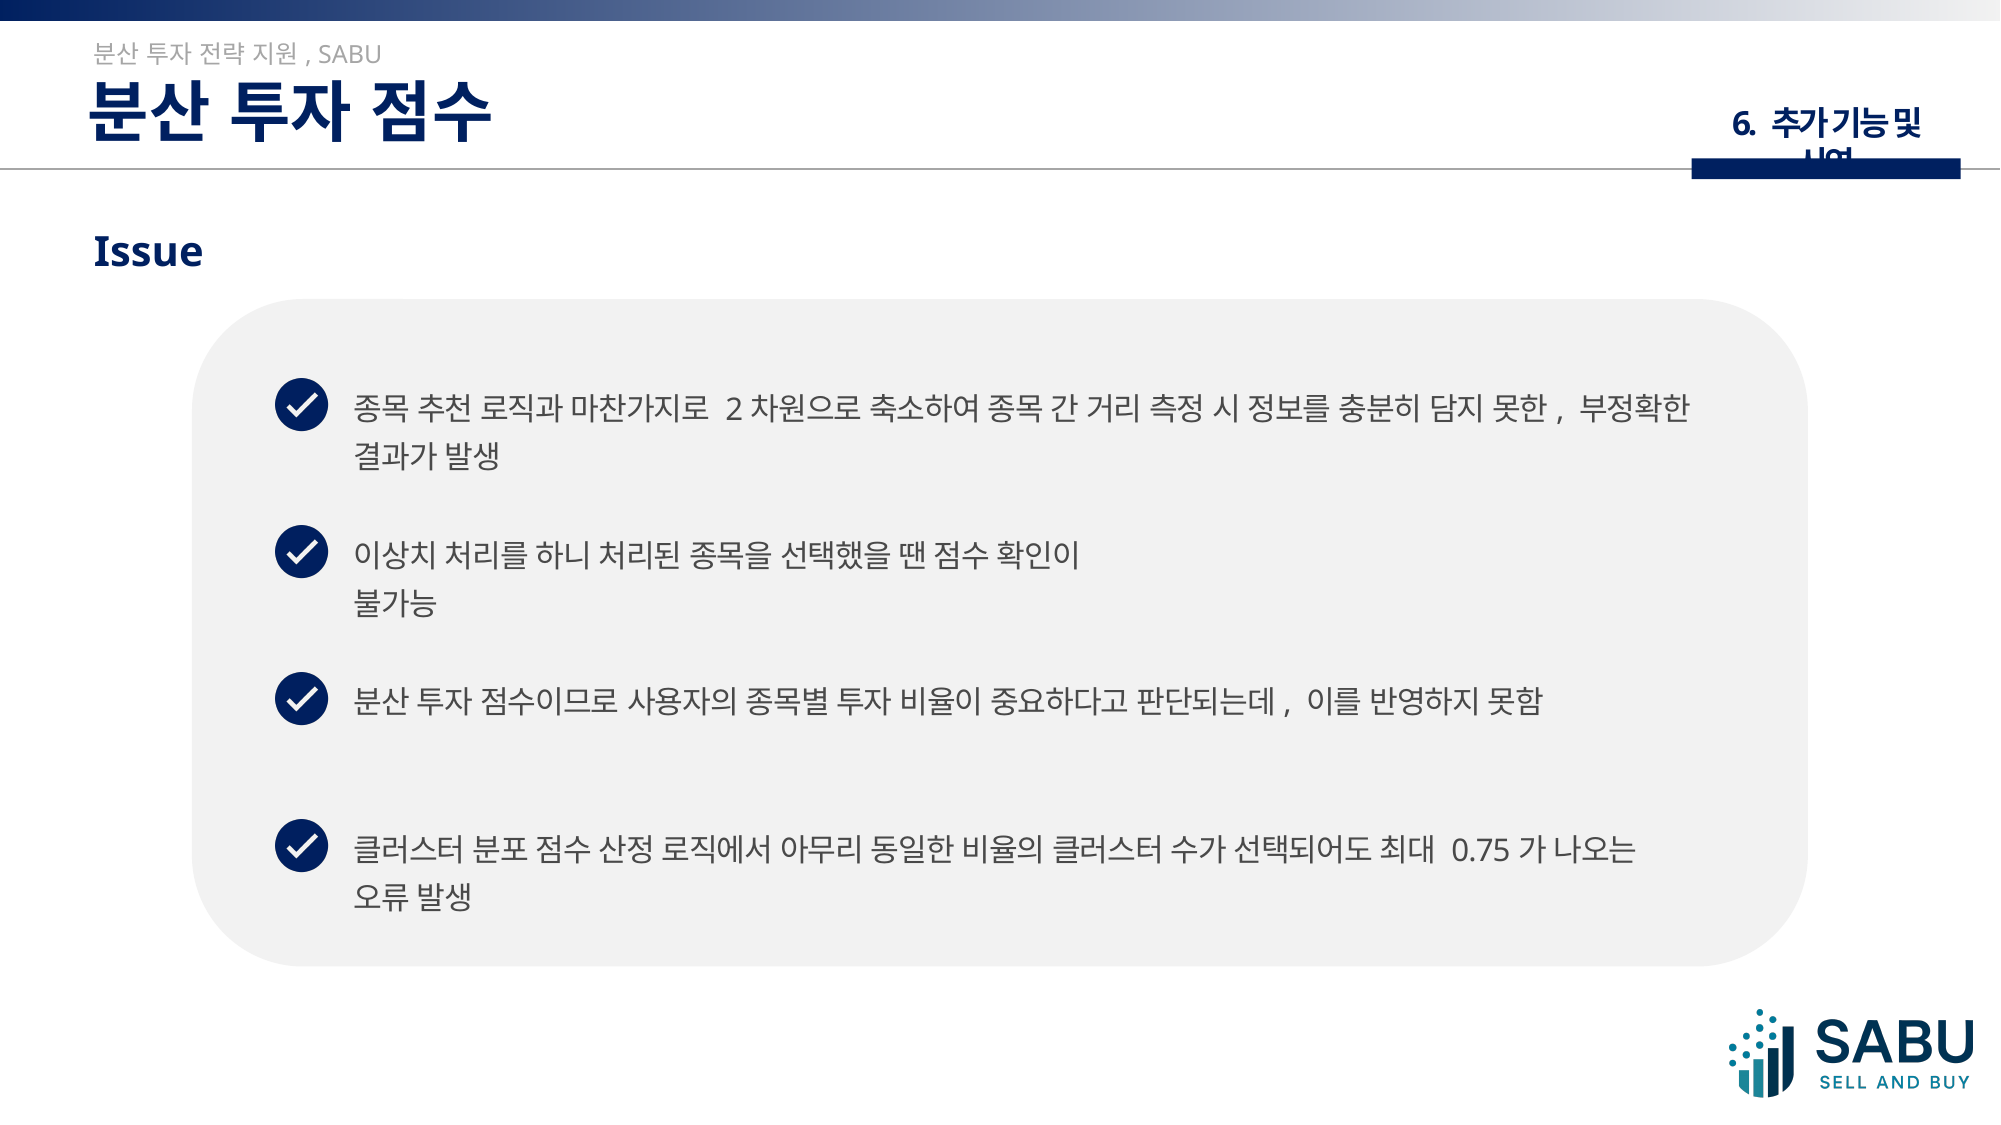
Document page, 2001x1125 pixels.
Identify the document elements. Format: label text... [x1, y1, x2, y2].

text_box 분산 투자 전략 지원, SABU [94, 38, 407, 69]
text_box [1691, 101, 1962, 180]
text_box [268, 371, 1732, 439]
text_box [268, 812, 1693, 880]
text_box [190, 297, 1810, 969]
picture [1729, 1009, 1973, 1098]
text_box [268, 665, 1549, 733]
text_box 분산 투자 점수 [87, 70, 865, 151]
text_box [268, 518, 1142, 586]
text_box [0, 0, 2000, 22]
text_box Issue [93, 224, 815, 275]
